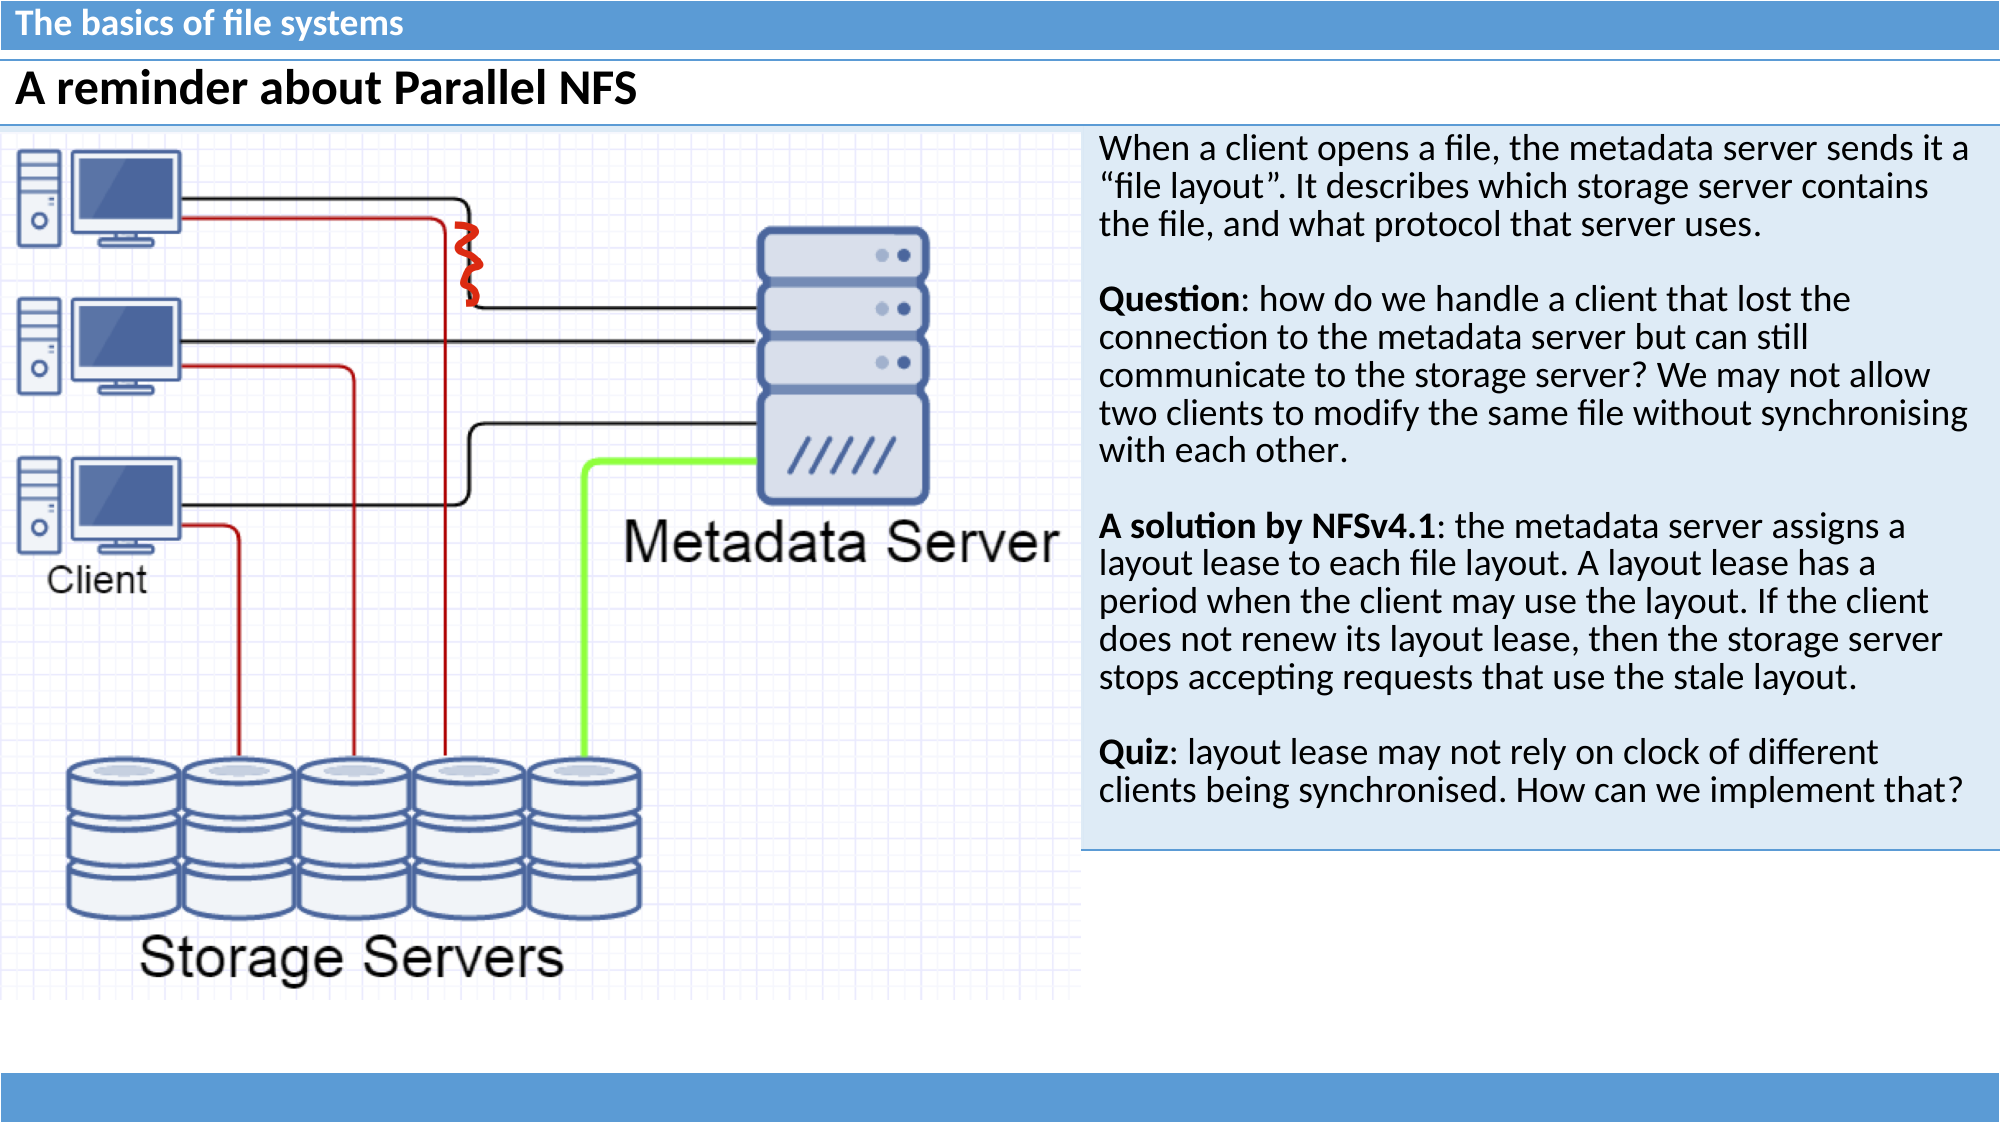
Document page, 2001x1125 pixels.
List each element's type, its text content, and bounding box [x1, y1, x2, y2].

table_cell When a client opens a file, the metadata server sends it a “file layout”. It describes which storage server contains the file, and what protocol that server uses. Question: how do we handle a client that lost the connection to the metadata server but can still communicate to the storage server? We may not allow two clients to modify the same file without synchronising with each other. A solution by NFSv4.1: the metadata server assigns a layout lease to each file layout. A layout lease has a period when the client may use the layout. If the client does not renew its layout lease, then the storage server stops accepting requests that use the stale layout. Quiz: layout lease may not rely on clock of different clients being synchronised. How can we implement that? [1084, 126, 2000, 849]
table_header A reminder about Parallel NFS [0, 61, 2000, 124]
table_header The basics of file systems [1, 1, 1999, 50]
table_cell [0, 126, 1084, 849]
table_header [1, 1073, 1999, 1122]
picture [0, 132, 1081, 1000]
